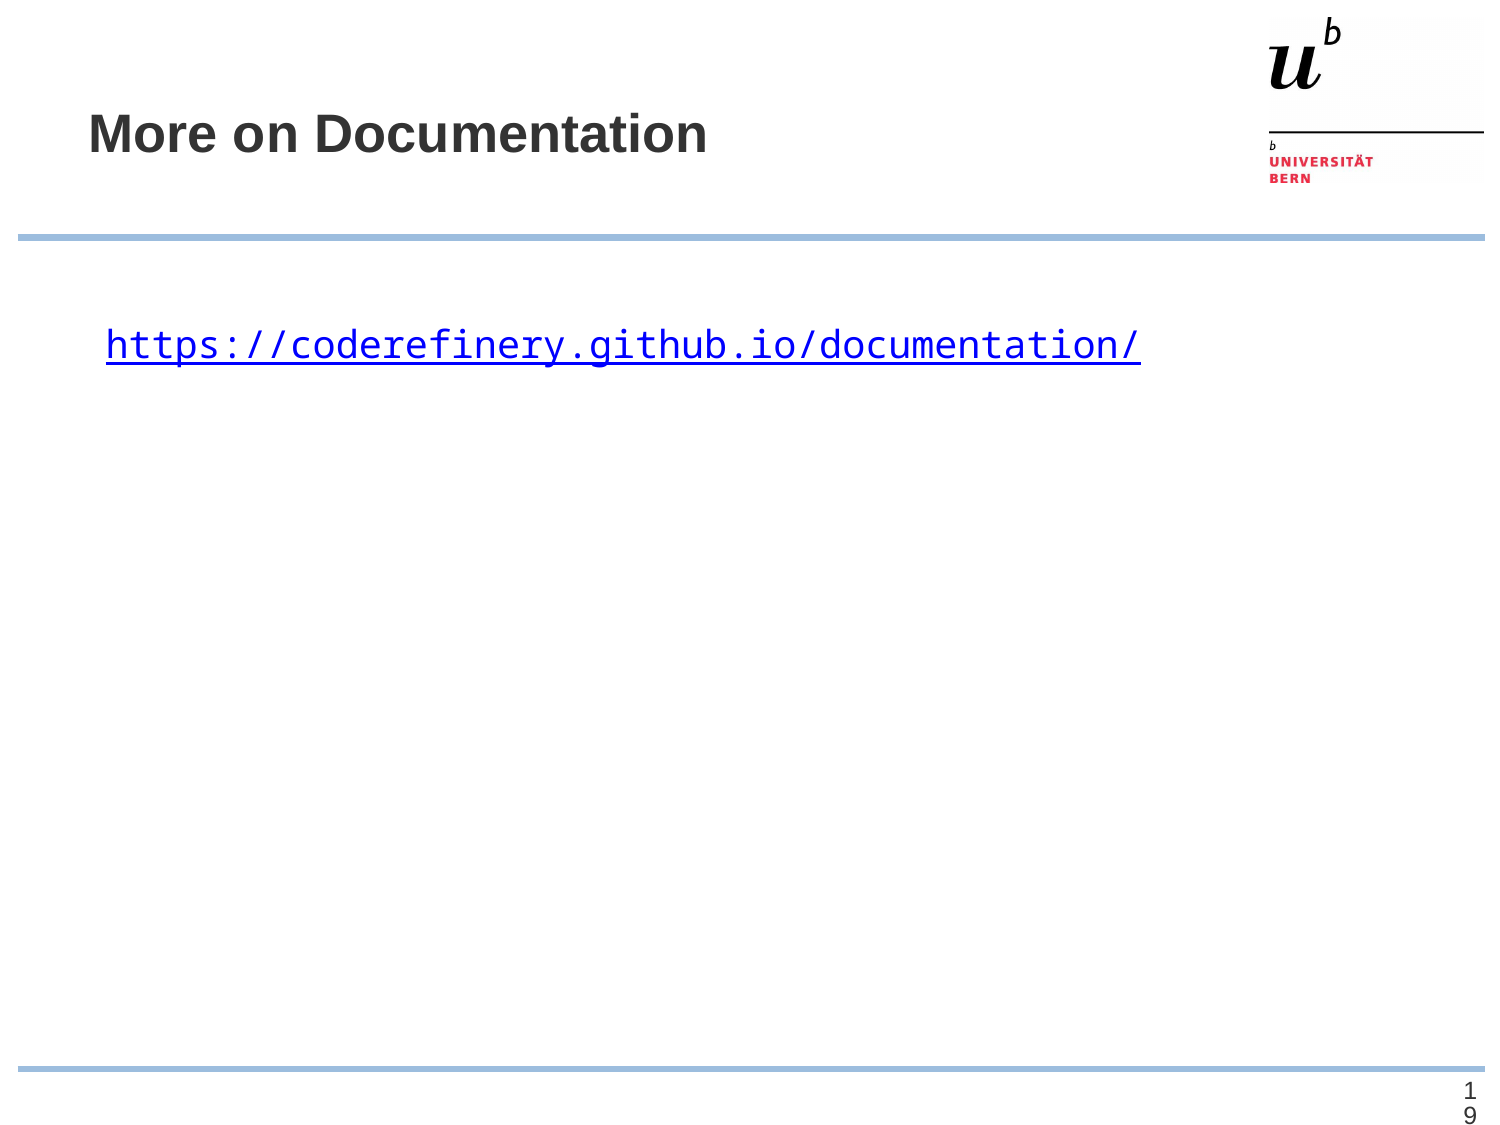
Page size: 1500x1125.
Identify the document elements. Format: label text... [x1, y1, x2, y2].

title More on Documentation [88, 106, 1175, 241]
slide_number 19 [1463, 1074, 1485, 1125]
picture [1269, 17, 1484, 183]
text_box https://coderefinery.github.io/documentation/ [98, 304, 1402, 381]
